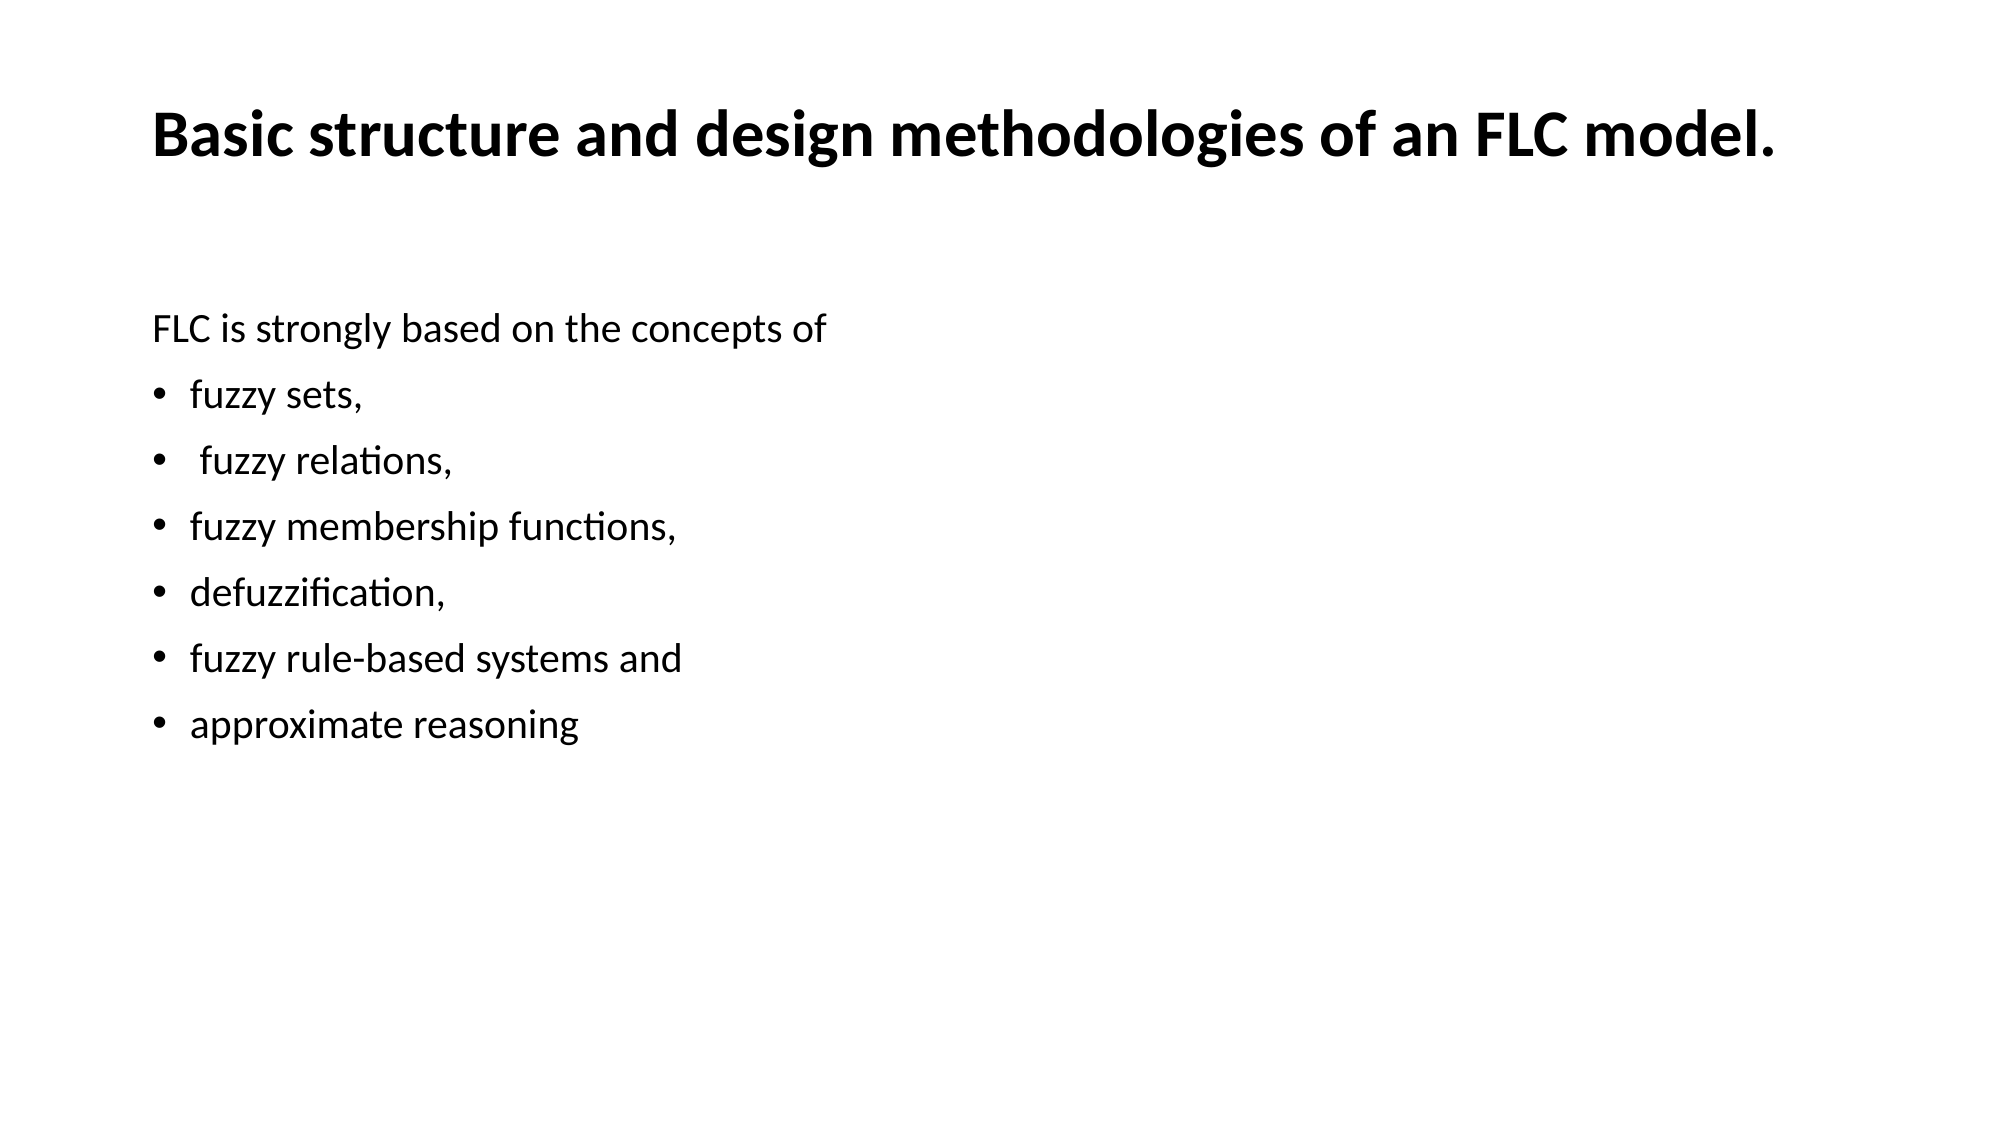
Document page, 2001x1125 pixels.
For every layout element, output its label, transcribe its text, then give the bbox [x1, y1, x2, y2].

title Basic structure and design methodologies of an FLC model. [137, 59, 1863, 210]
list FLC is strongly based on the concepts of fuzzy sets, fuzzy relations, fuzzy membership functions, defuzzification, fuzzy rule-based systems and approximate reasoning [137, 299, 1863, 1014]
